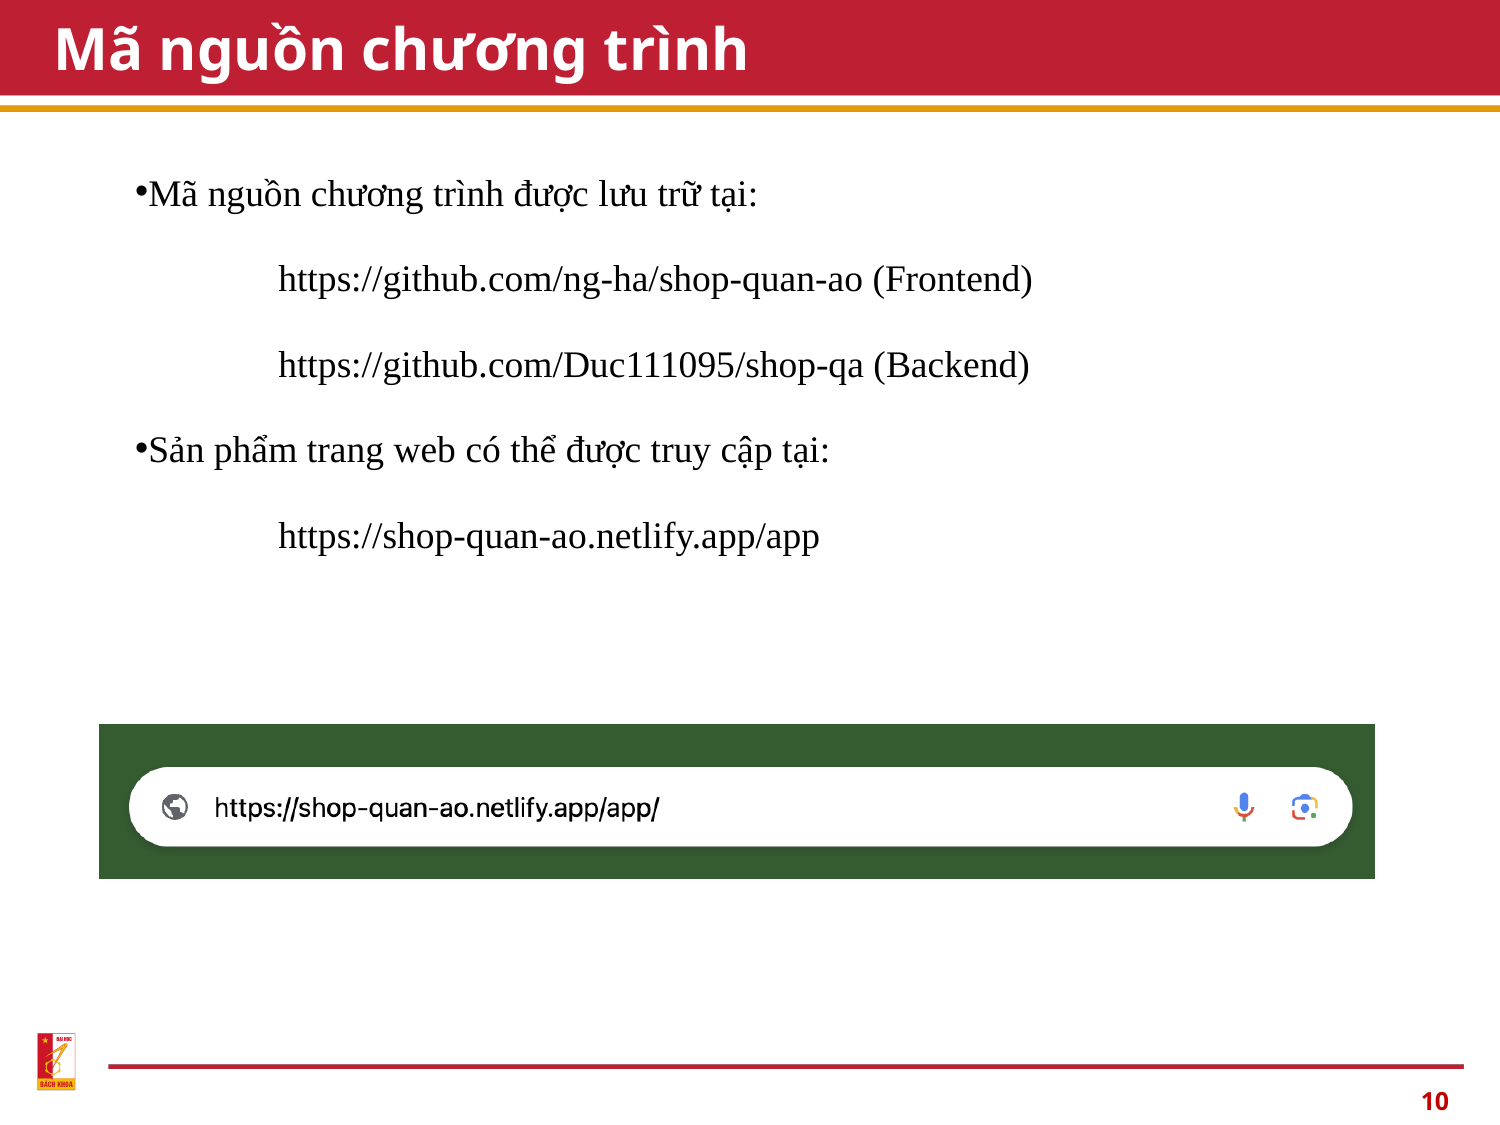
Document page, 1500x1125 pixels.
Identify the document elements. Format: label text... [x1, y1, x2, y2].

picture [0, 0, 1500, 1125]
title Mã nguồn chương trình [38, 12, 1462, 87]
slide_number 10 [1126, 1078, 1464, 1125]
list Mã nguồn chương trình được lưu trữ tại: https://github.com/ng-ha/shop-quan-ao (Frontend) https://github.com/Duc111095/shop-qa (Backend) Sản phẩm trang web có thể được truy cập tại: https://shop-quan-ao.netlify.app/app [38, 157, 1462, 783]
